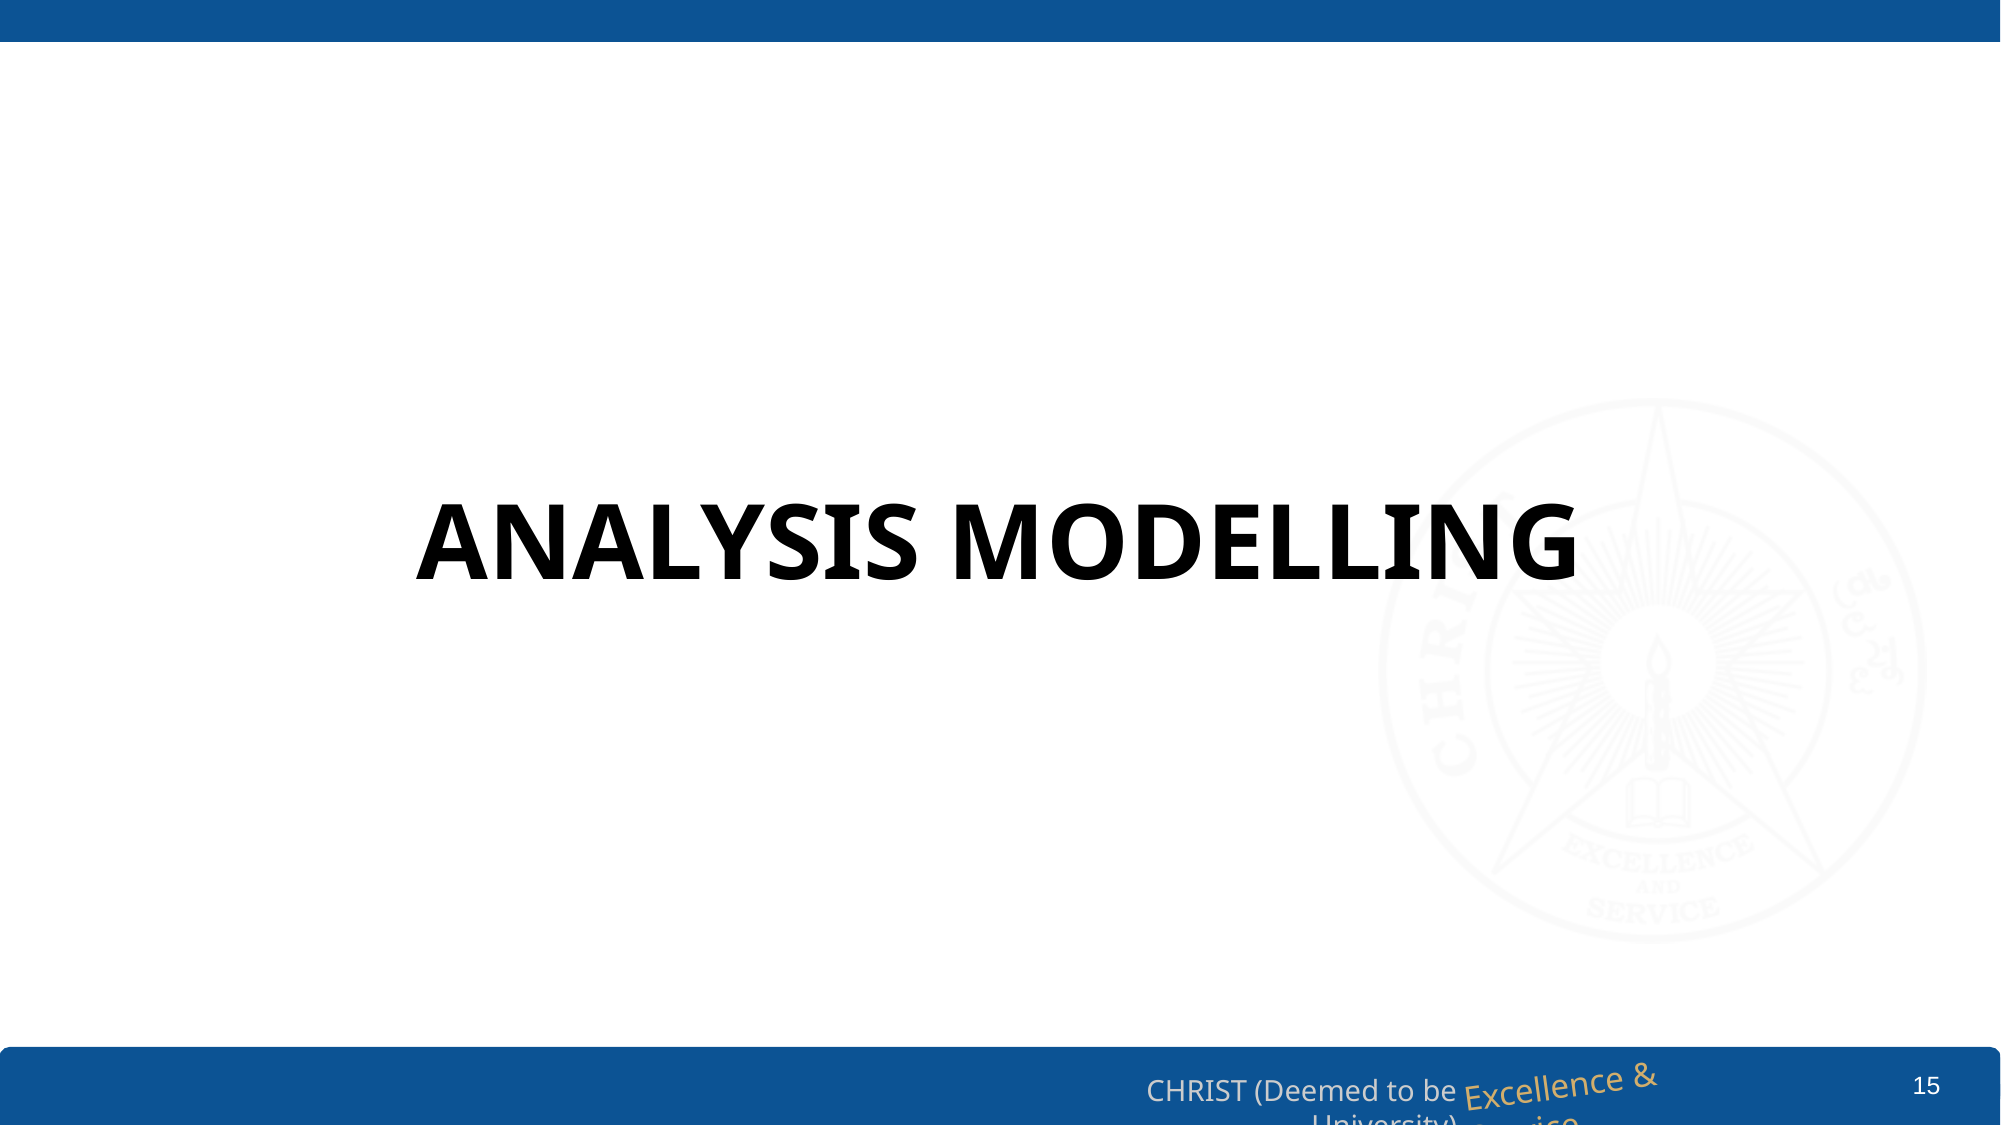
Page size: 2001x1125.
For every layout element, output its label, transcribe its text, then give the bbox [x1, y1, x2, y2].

slide_number ‹#› [1840, 1051, 1961, 1118]
title ANALYSIS MODELLING [68, 455, 1932, 581]
